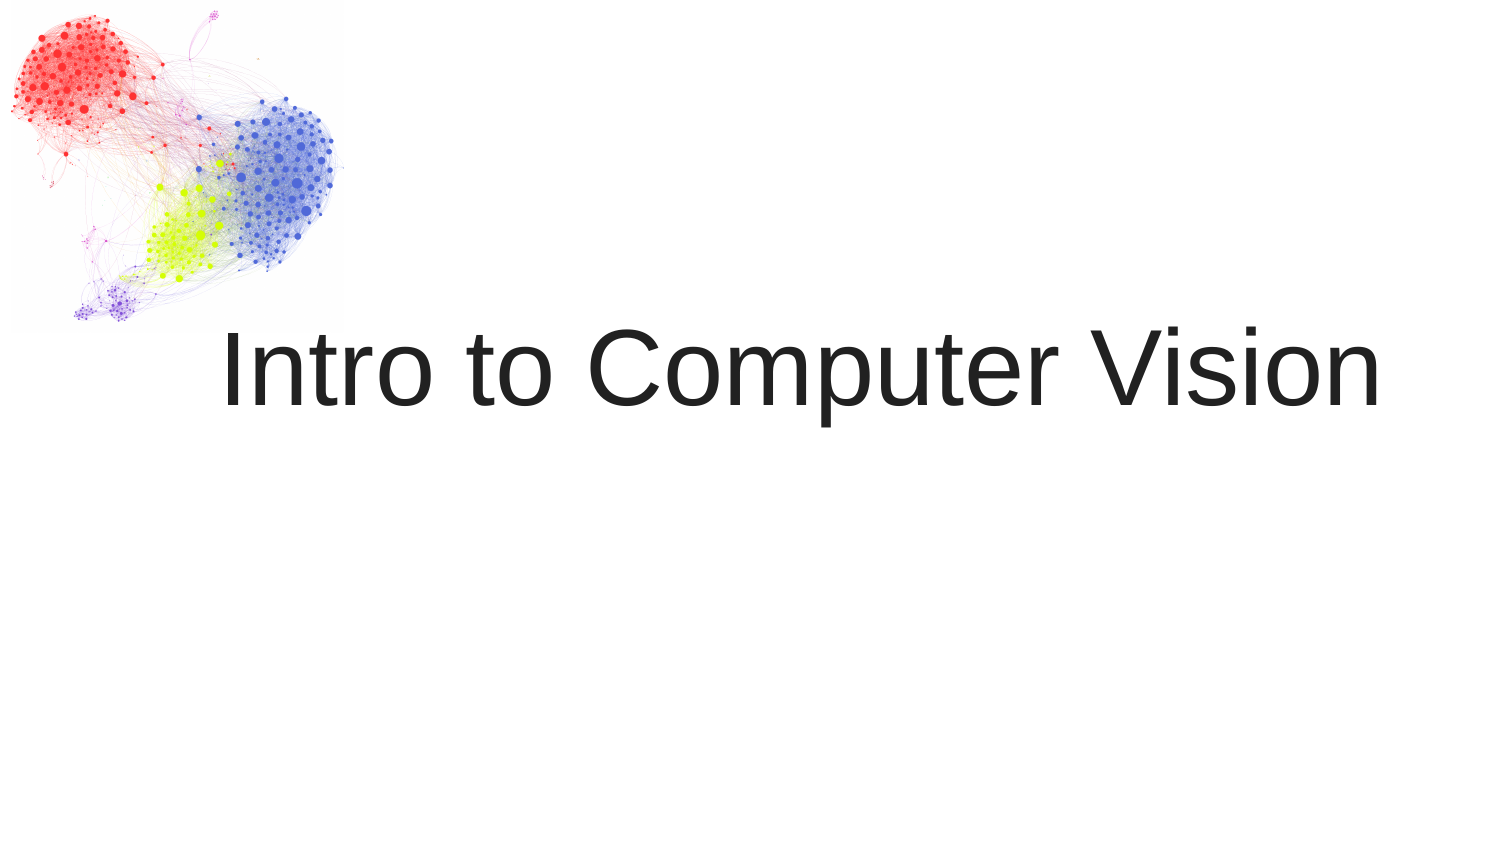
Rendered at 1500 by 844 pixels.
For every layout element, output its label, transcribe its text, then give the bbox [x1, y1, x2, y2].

picture [10, 0, 344, 333]
title Intro to Computer Vision [187, 138, 1416, 432]
